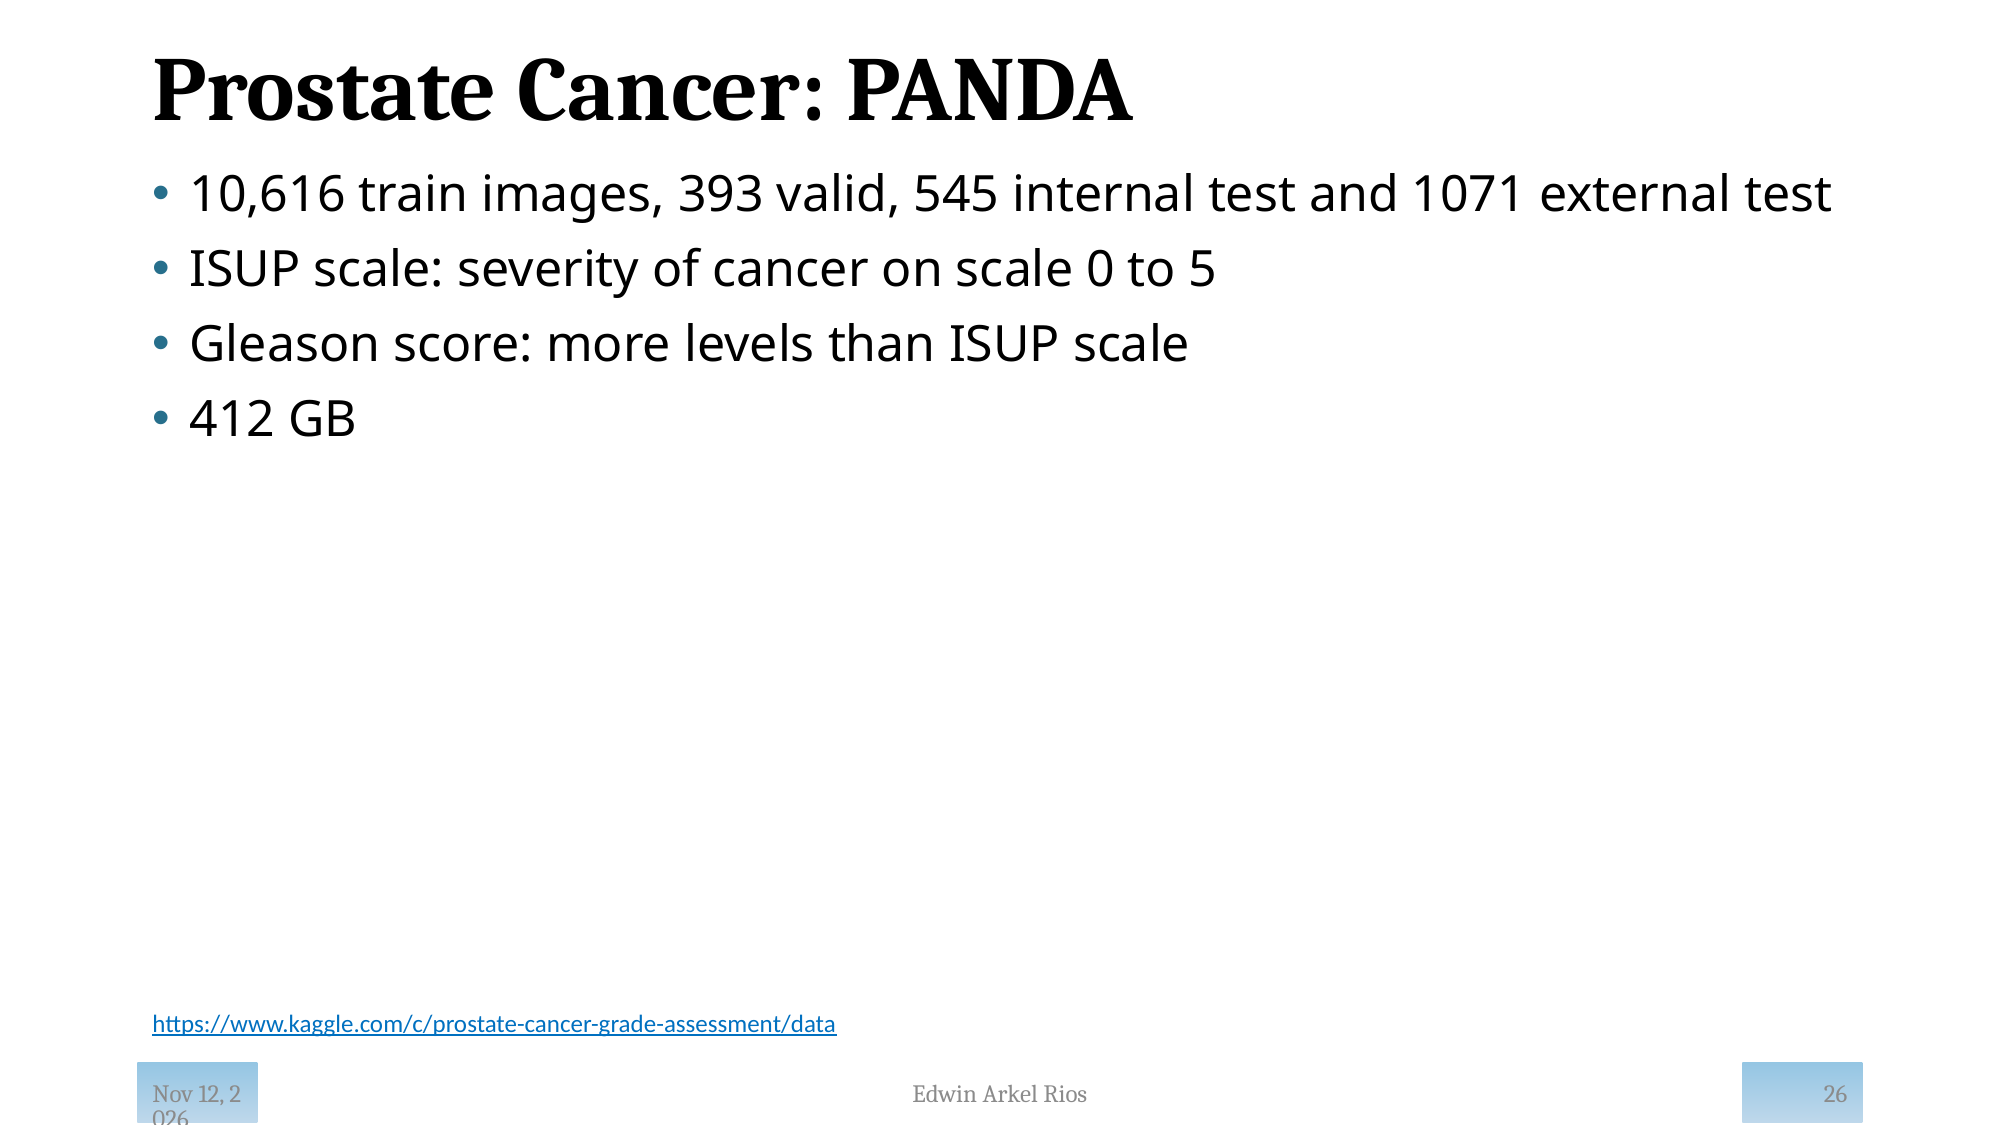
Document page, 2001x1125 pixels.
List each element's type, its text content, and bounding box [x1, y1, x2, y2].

title Prostate Cancer: PANDA [137, 25, 1863, 156]
slide_number Mar-25 [137, 1062, 258, 1123]
footer Edwin Arkel Rios [662, 1062, 1338, 1123]
list 10,616 train images, 393 valid, 545 internal test and 1071 external test ISUP scale: severity of cancer on scale 0 to 5 Gleason score: more levels than ISUP scale 412 GB [137, 161, 1863, 947]
slide_number 26 [1742, 1062, 1863, 1123]
list https://www.kaggle.com/c/prostate-cancer-grade-assessment/data [137, 1003, 1863, 1058]
